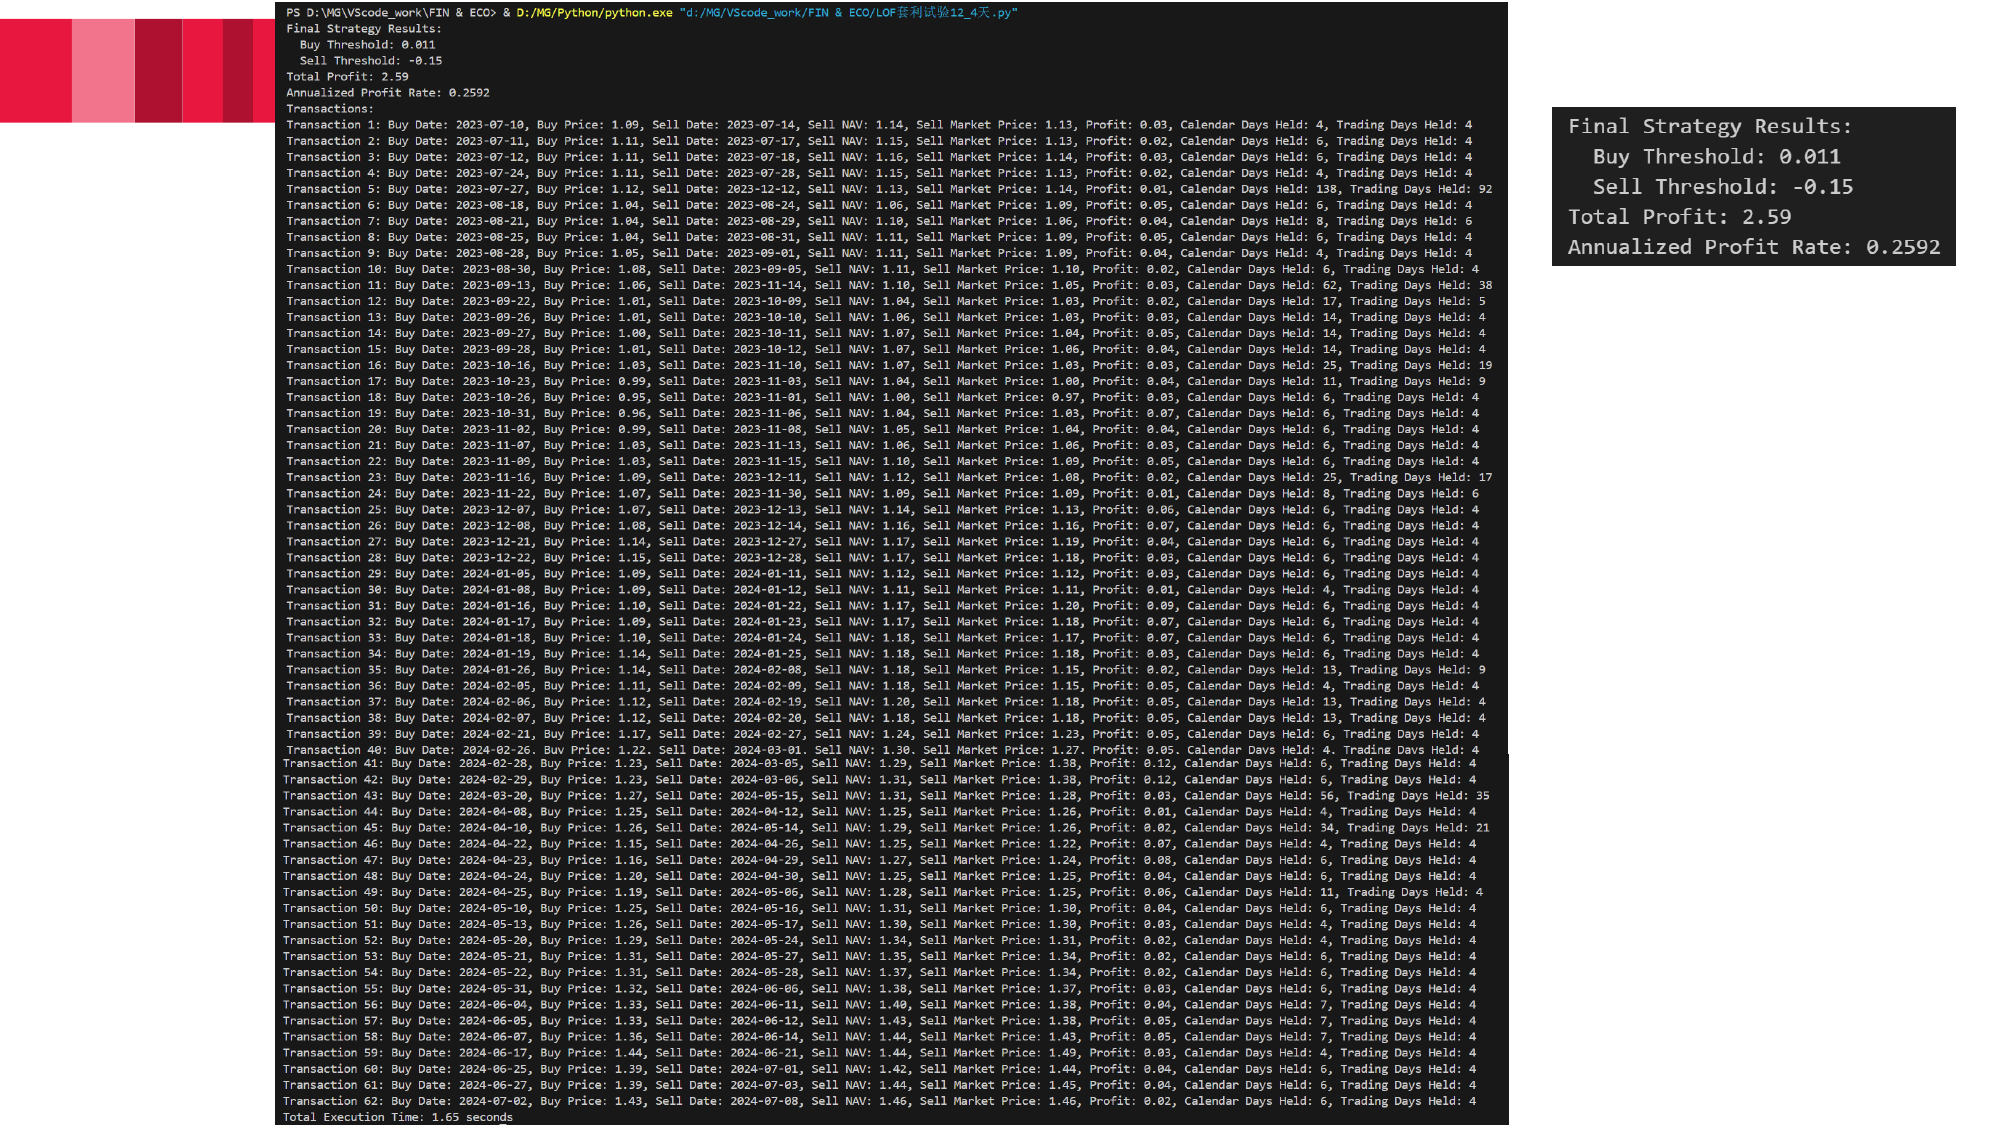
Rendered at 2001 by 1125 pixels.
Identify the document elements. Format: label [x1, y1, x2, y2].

picture [274, 2, 1509, 1125]
picture [1552, 107, 1956, 266]
